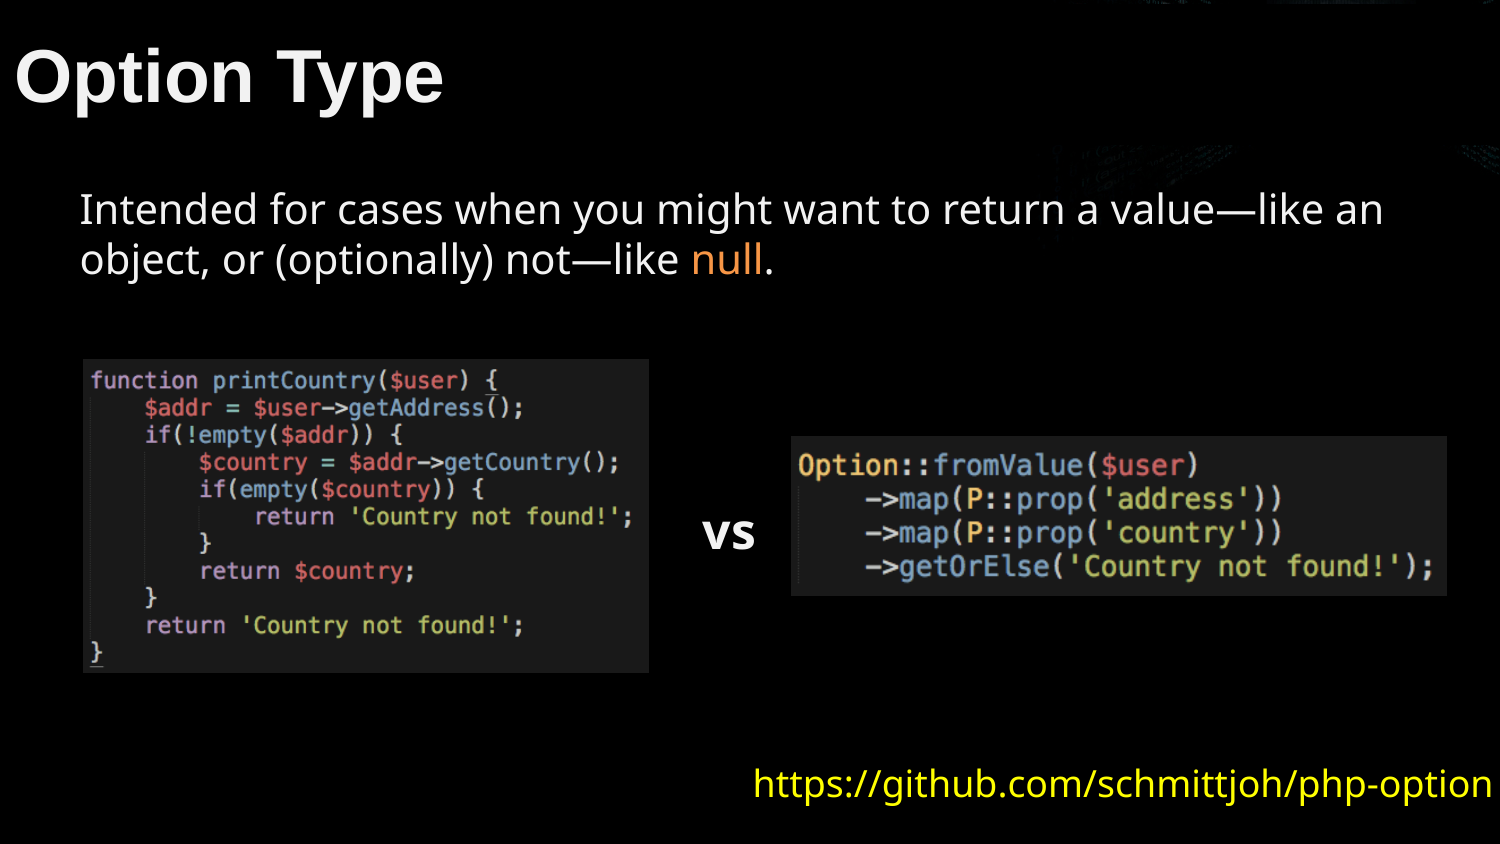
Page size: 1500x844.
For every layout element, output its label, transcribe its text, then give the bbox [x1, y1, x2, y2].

picture [0, 146, 1500, 844]
text_box https://github.com/schmittjoh/php-option [738, 752, 1500, 813]
title Option Type [0, 0, 1500, 146]
text_box vs [687, 492, 771, 568]
list Intended for cases when you might want to return a value—like an object, or (optionally) not—like null. [64, 185, 1459, 281]
